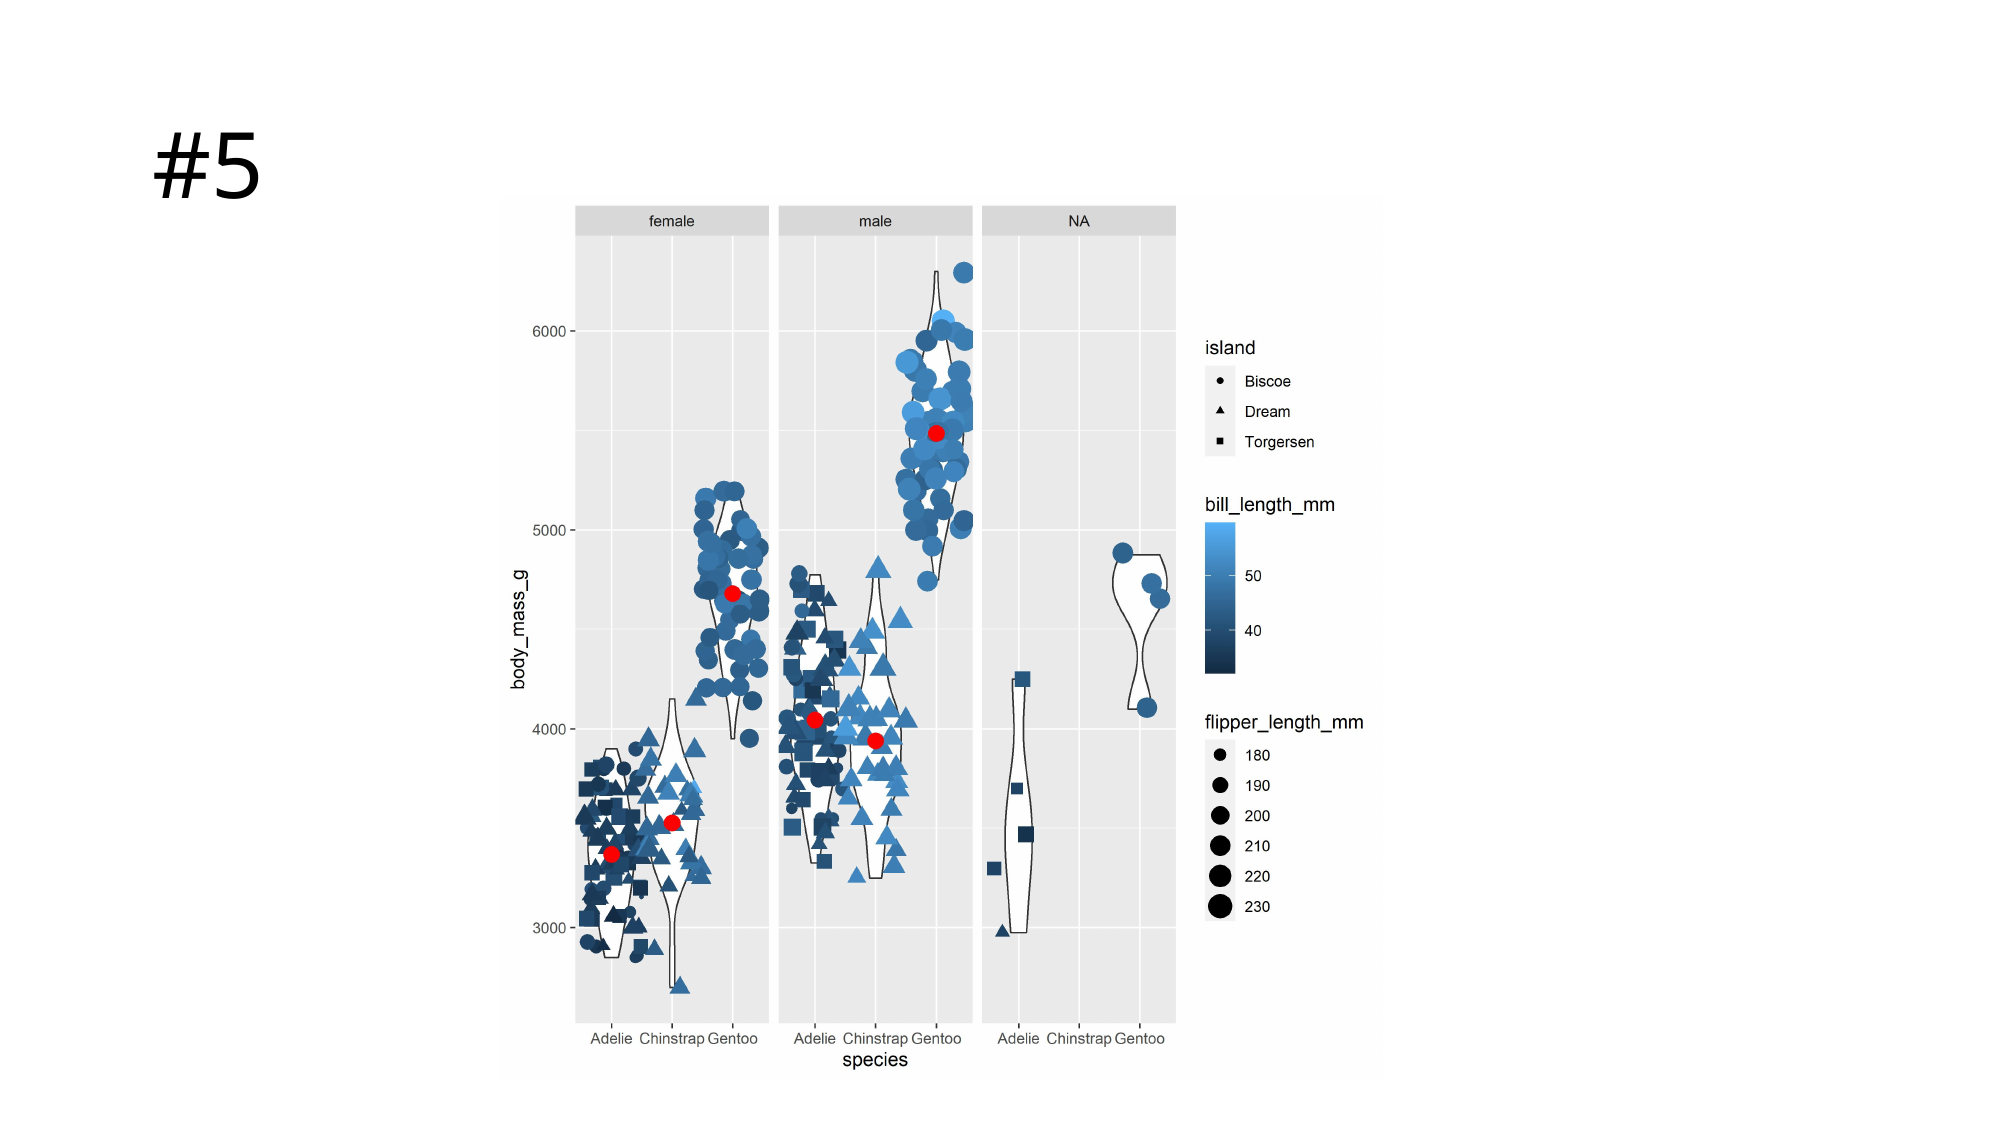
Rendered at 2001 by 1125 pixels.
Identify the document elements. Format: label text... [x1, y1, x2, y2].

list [500, 196, 1383, 1080]
title #5 [137, 59, 1863, 278]
